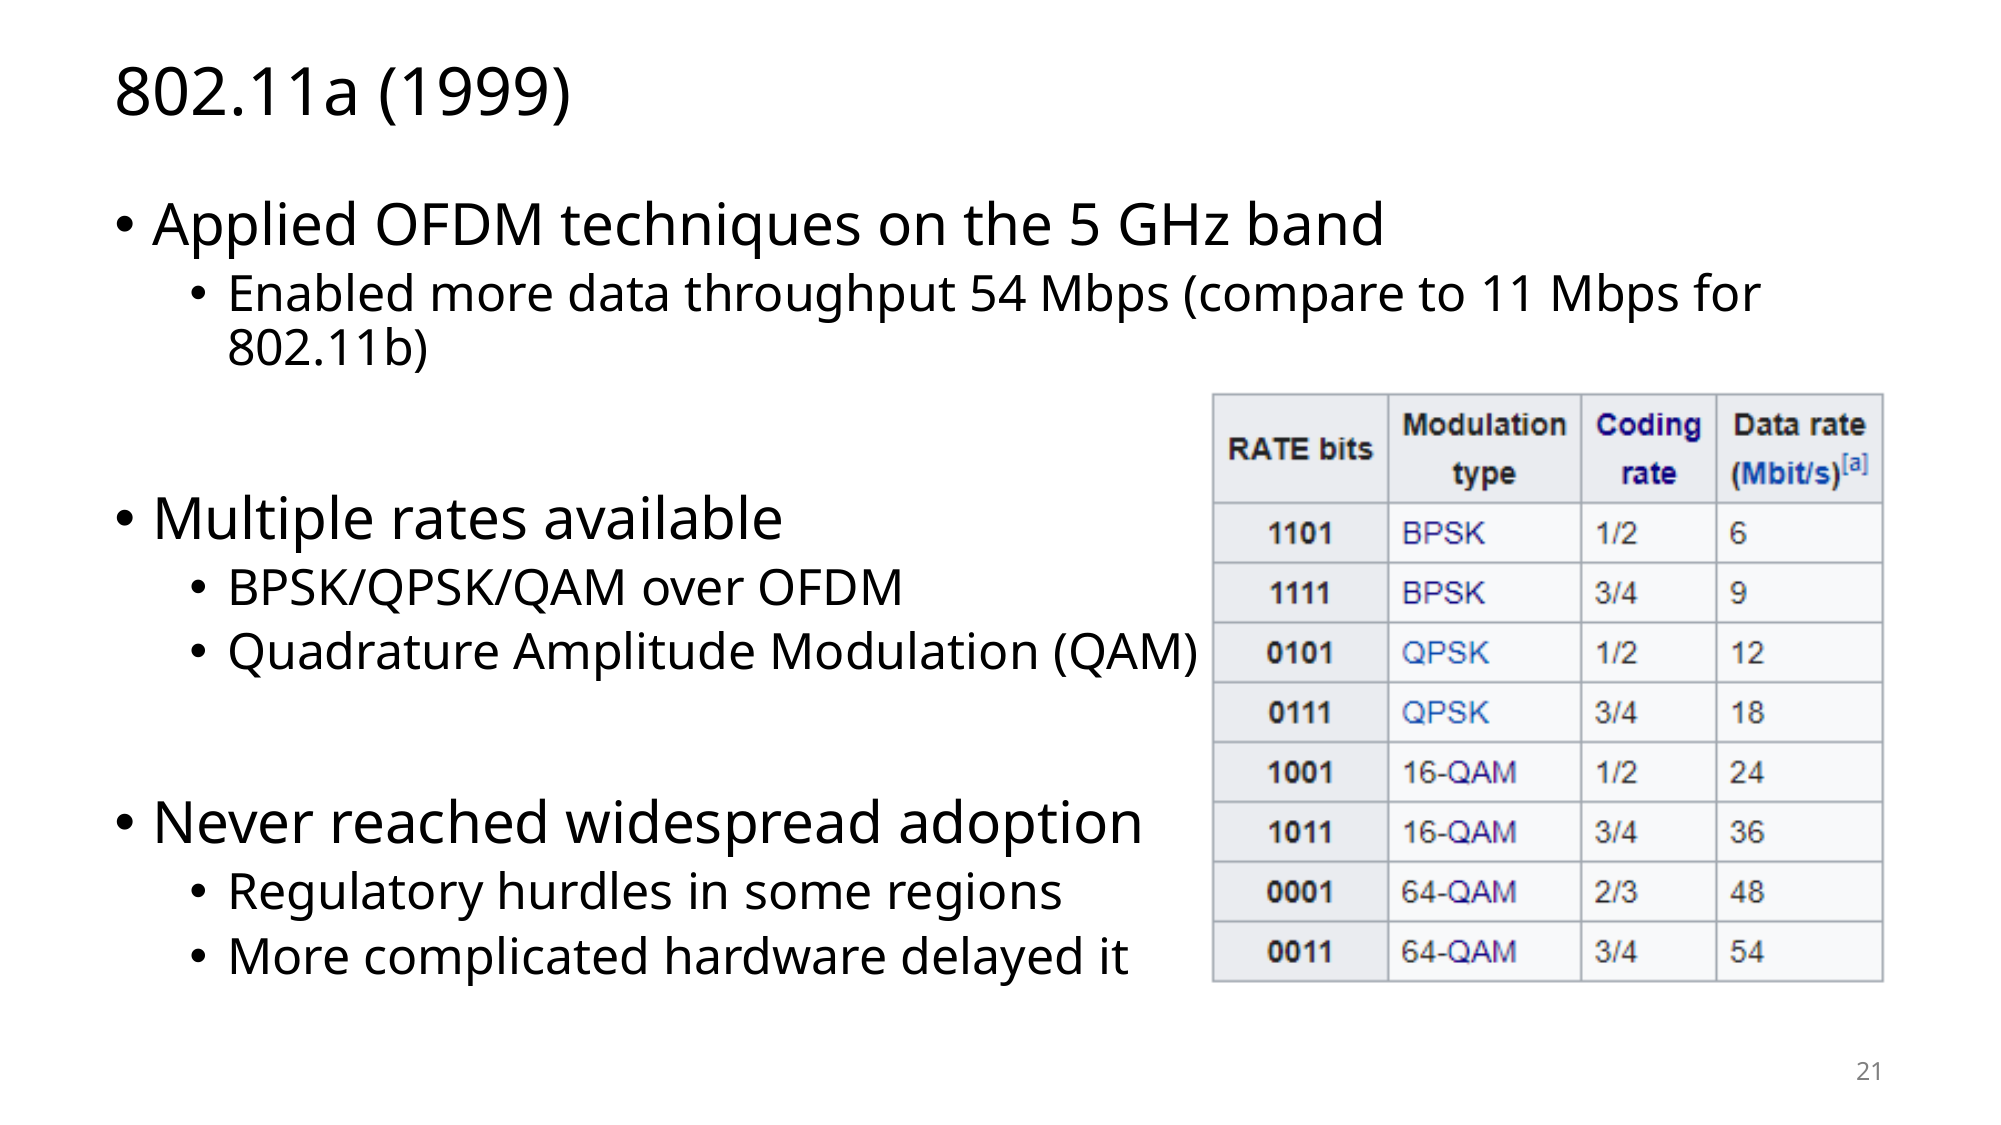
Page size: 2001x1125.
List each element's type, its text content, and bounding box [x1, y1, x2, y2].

list Applied OFDM techniques on the 5 GHz band Enabled more data throughput 54 Mbps (compare to 11 Mbps for 802.11b) Multiple rates available BPSK/QPSK/QAM over OFDM Quadrature Amplitude Modulation (QAM) Never reached widespread adoption Regulatory hurdles in some regions More complicated hardware delayed it [99, 187, 1900, 1013]
slide_number 21 [1749, 1042, 1900, 1103]
title 802.11a (1999) [99, 37, 1900, 150]
picture [1206, 385, 1900, 994]
